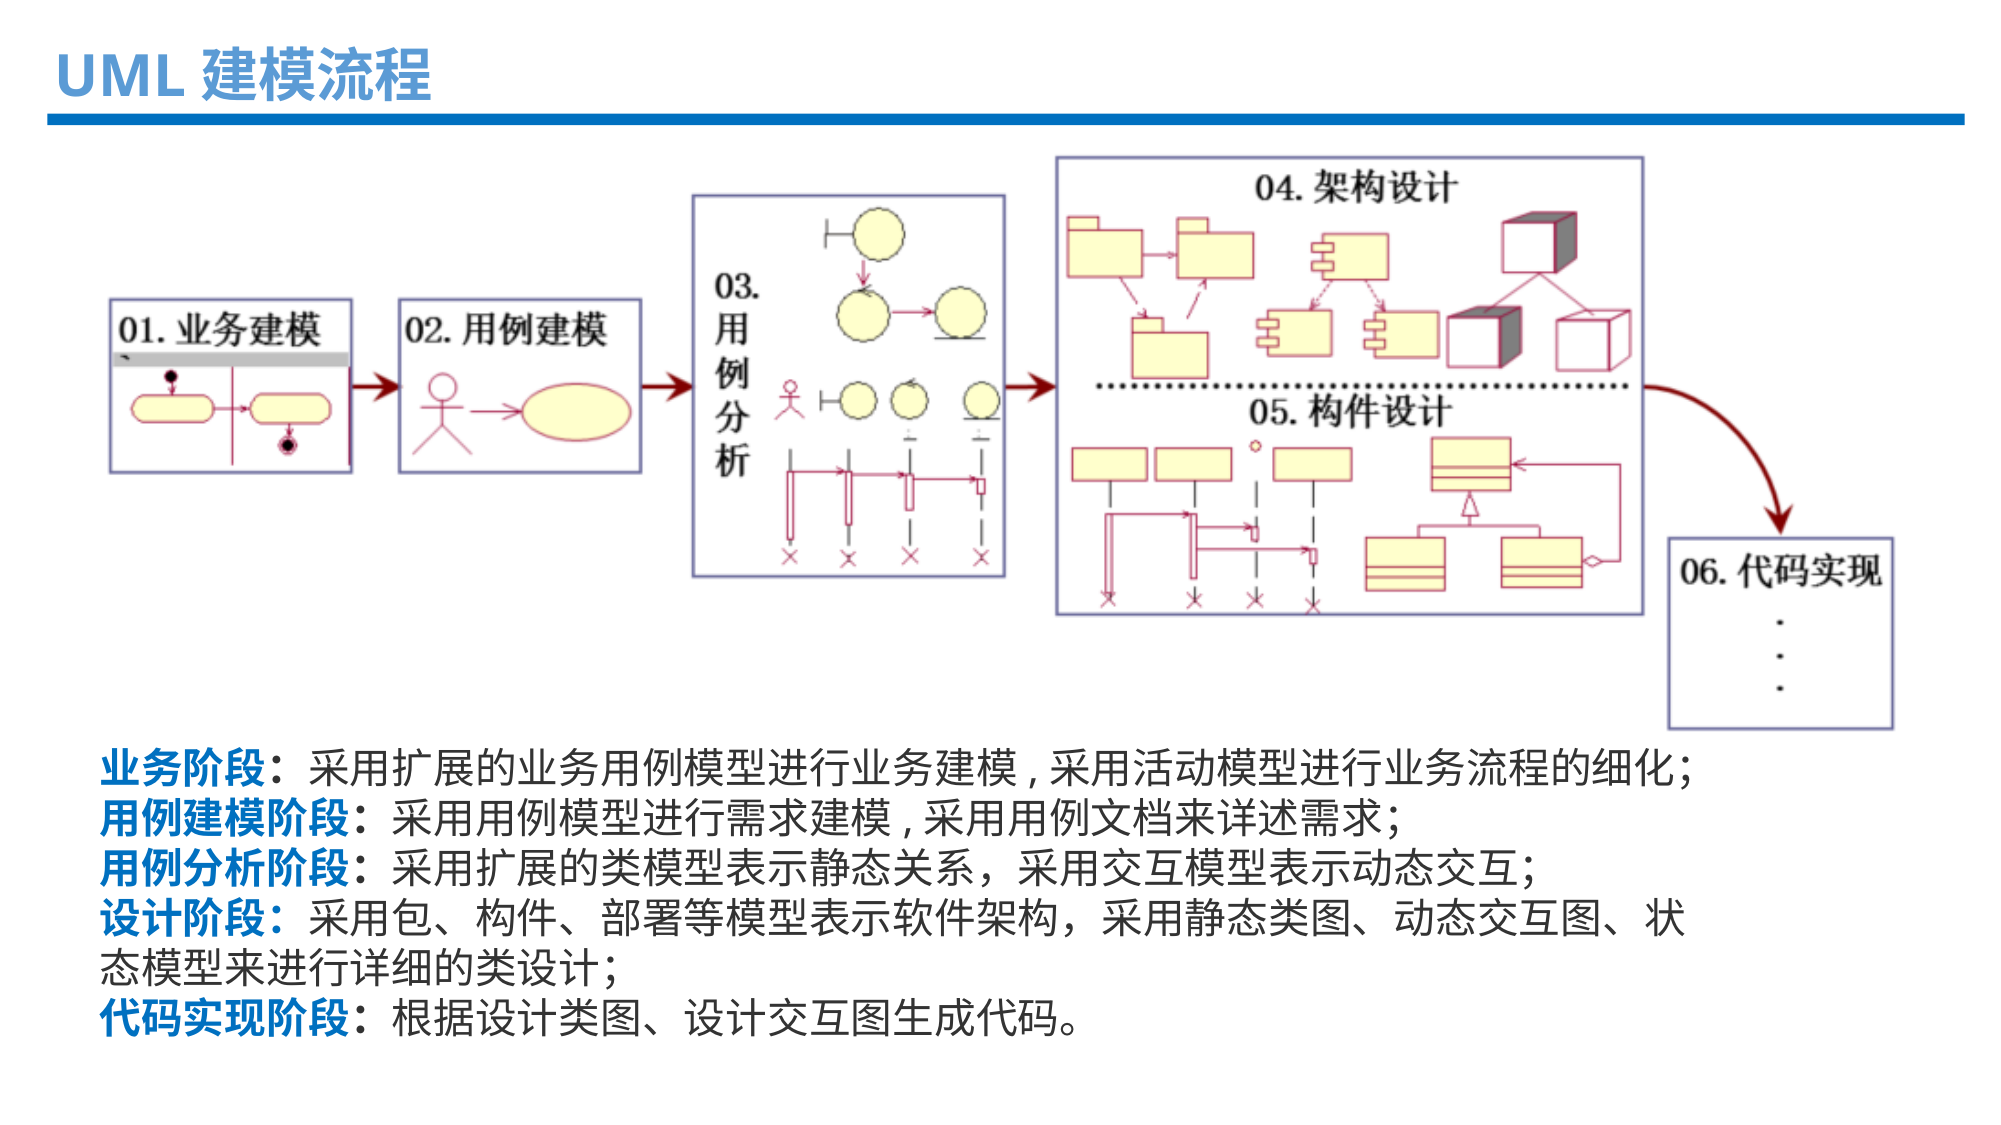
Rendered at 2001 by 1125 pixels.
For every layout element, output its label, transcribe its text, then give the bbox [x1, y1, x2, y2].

text_box UML建模流程 [39, 30, 448, 116]
picture [106, 151, 1901, 735]
text_box 业务阶段：采用扩展的业务用例模型进行业务建模,采用活动模型进行业务流程的细化； 用例建模阶段：采用用例模型进行需求建模,采用用例文档来详述需求； 用例分析阶段：采用扩展的类模型表示静态关系，采用交互模型表示动态交互； 设计阶段：采用包、构件、部署等模型表示软件架构，采用静态类图、动态交互图、状态模型来进行详细的类设计； 代码实现阶段：根据设计类图、设计交互图生成代码。 [84, 734, 1725, 1050]
